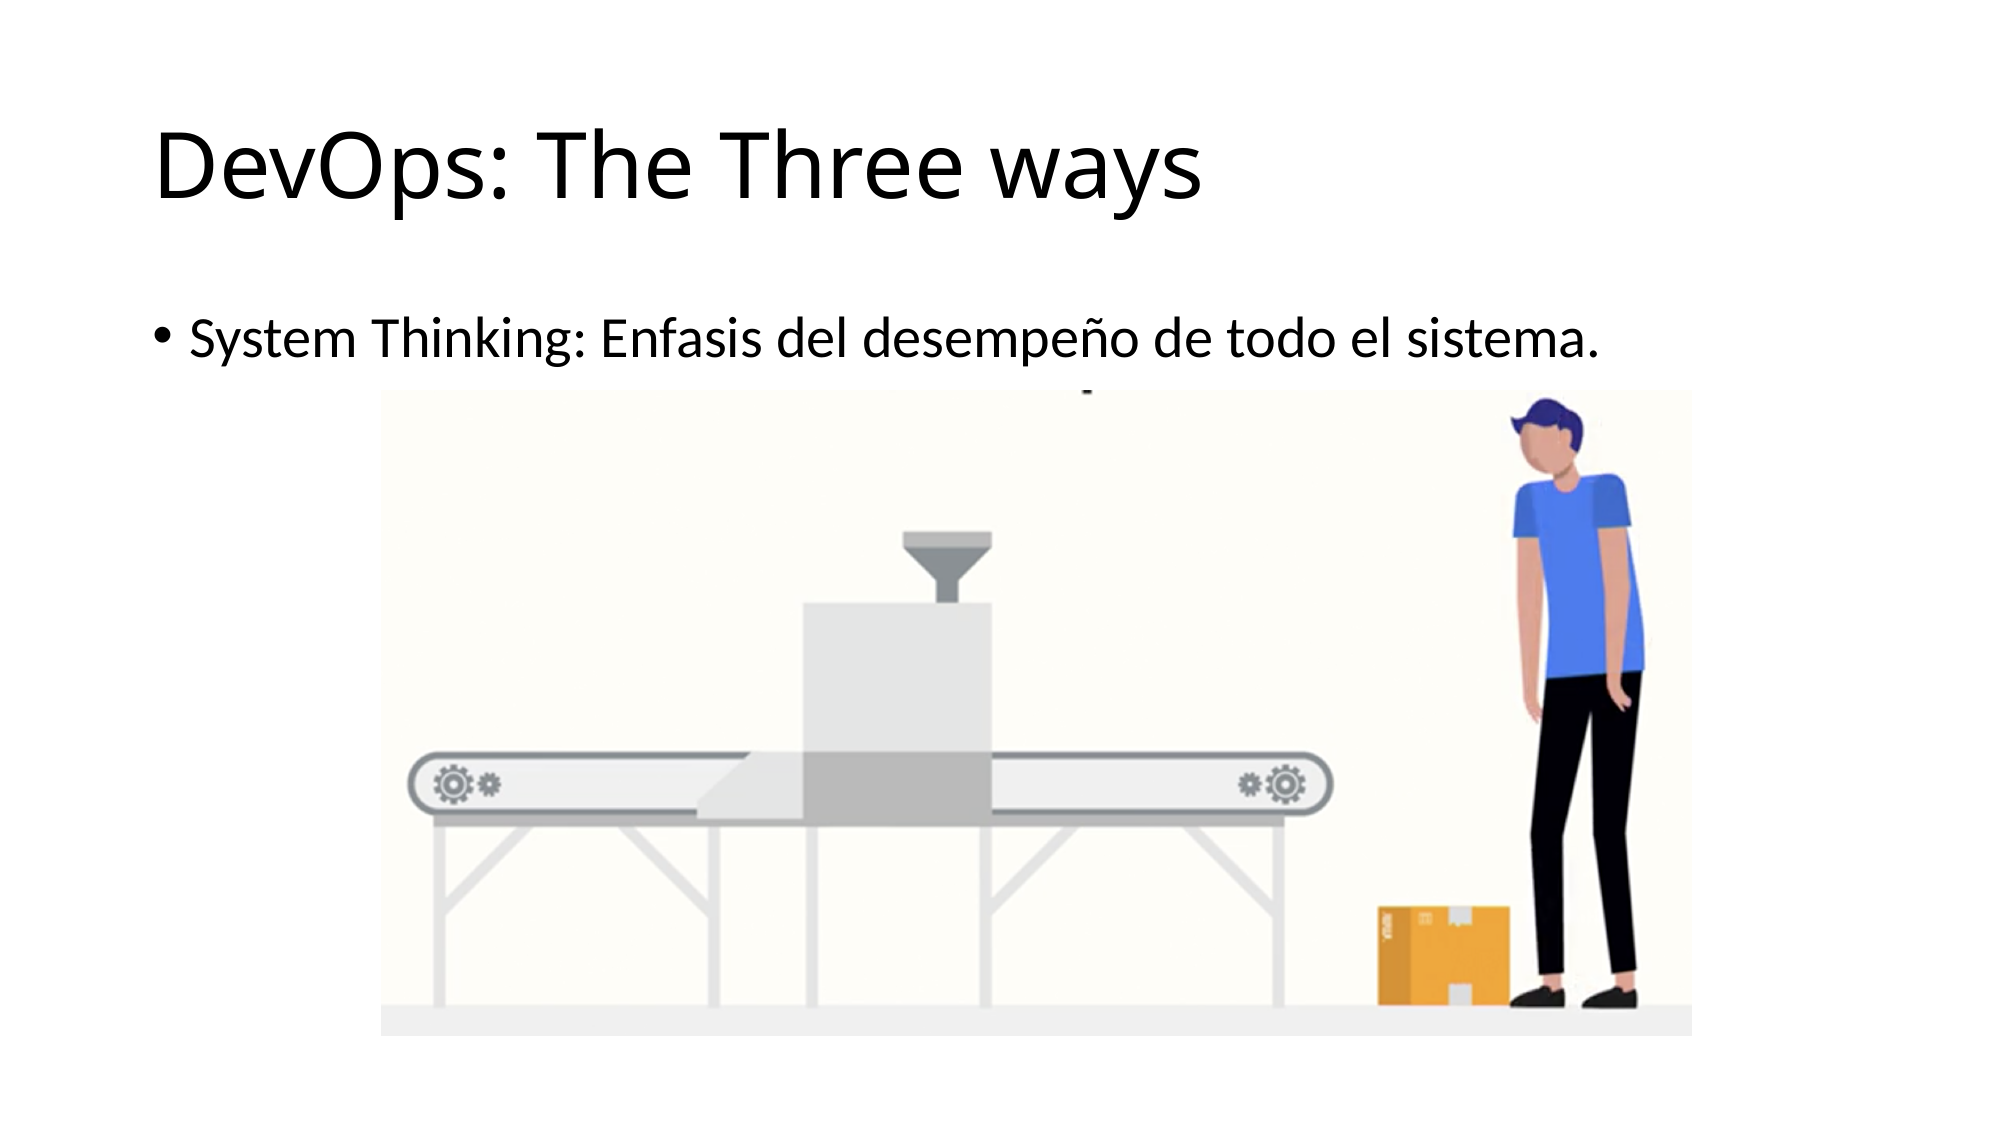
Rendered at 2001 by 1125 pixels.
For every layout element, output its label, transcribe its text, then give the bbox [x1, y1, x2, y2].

picture [380, 390, 1692, 1036]
list System Thinking: Enfasis del desempeño de todo el sistema. [137, 299, 1863, 1014]
title DevOps: The Three ways [137, 59, 1863, 278]
